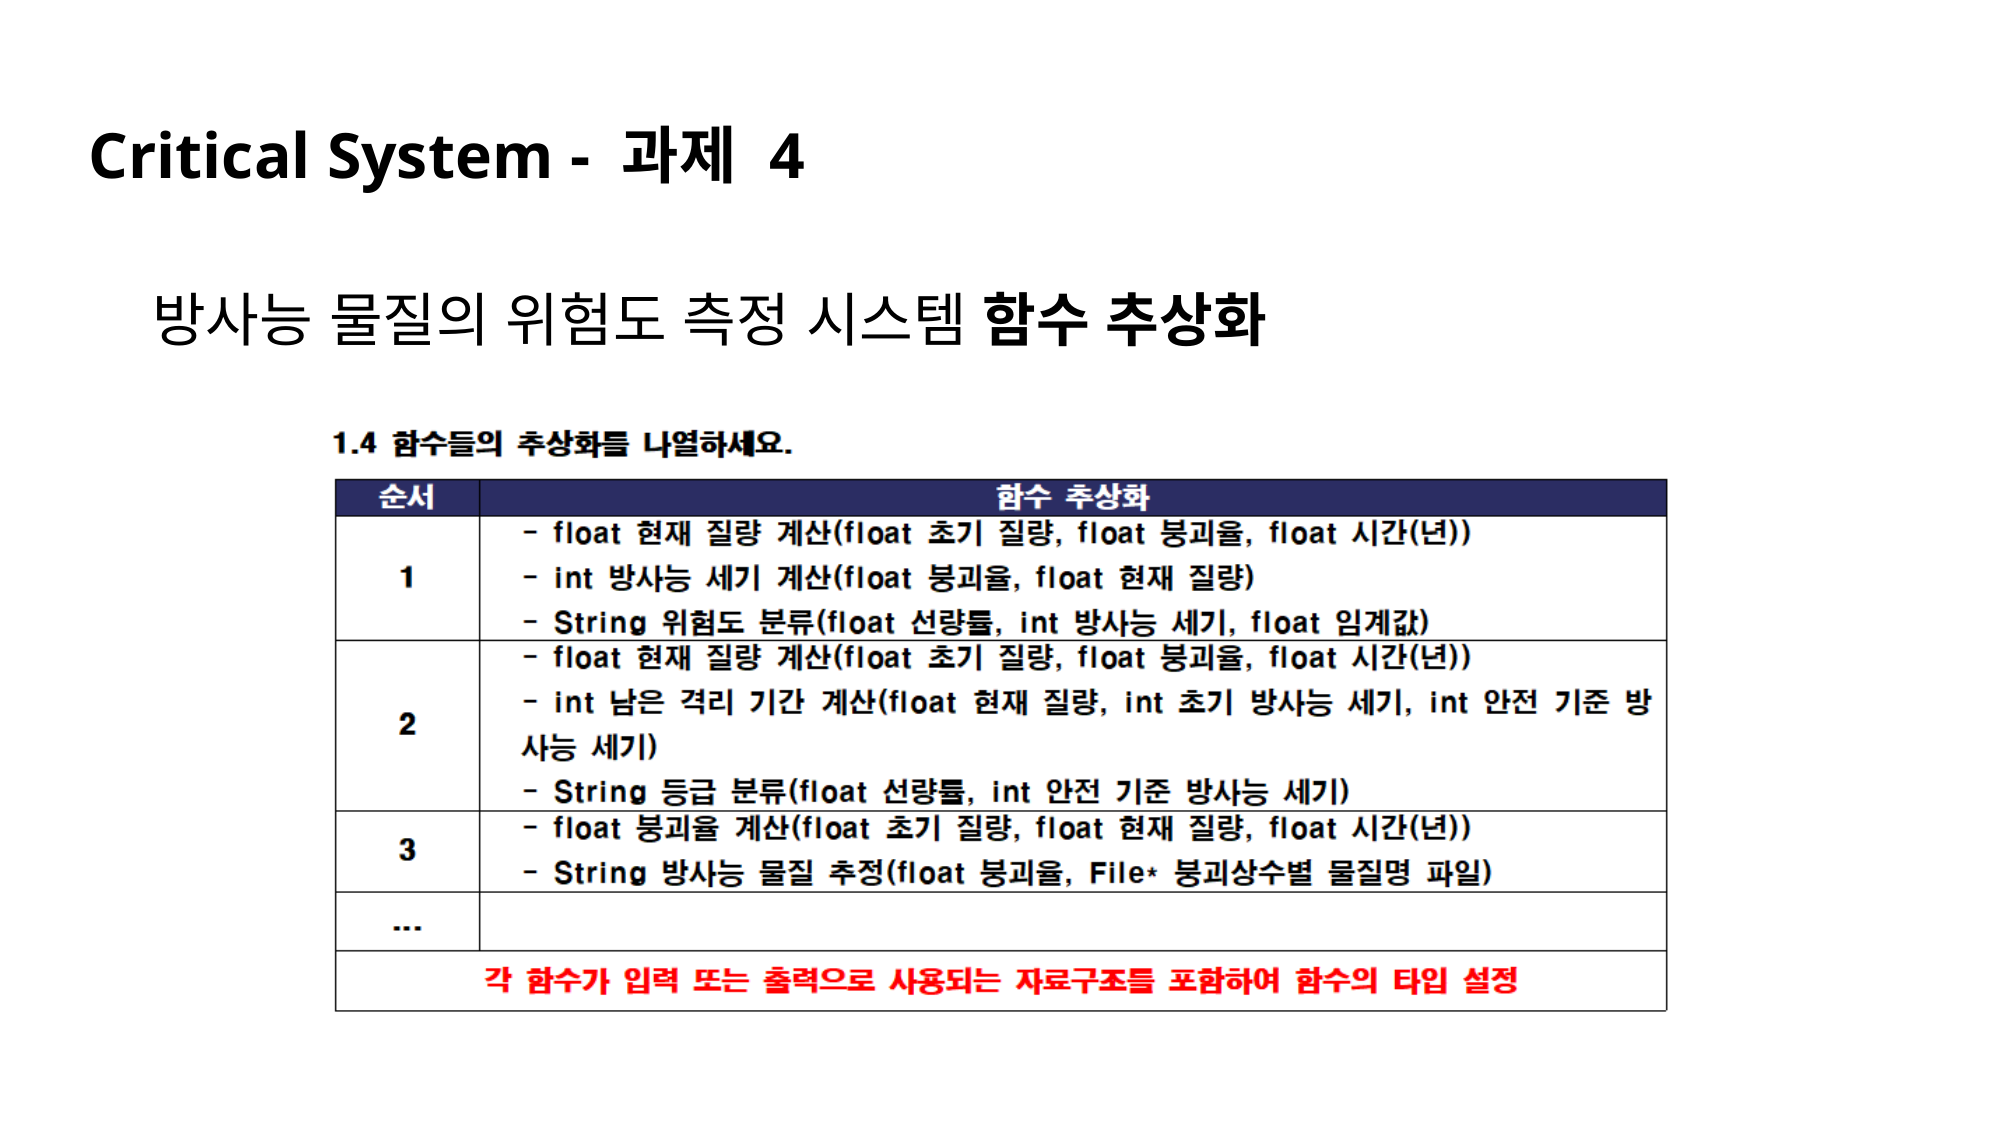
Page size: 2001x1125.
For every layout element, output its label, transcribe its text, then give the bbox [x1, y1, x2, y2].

picture [316, 411, 1684, 1036]
list 방사능 물질의 위험도 측정 시스템 함수 추상화 [137, 283, 1863, 998]
text_box Critical System - 과제 4 [73, 59, 1380, 225]
